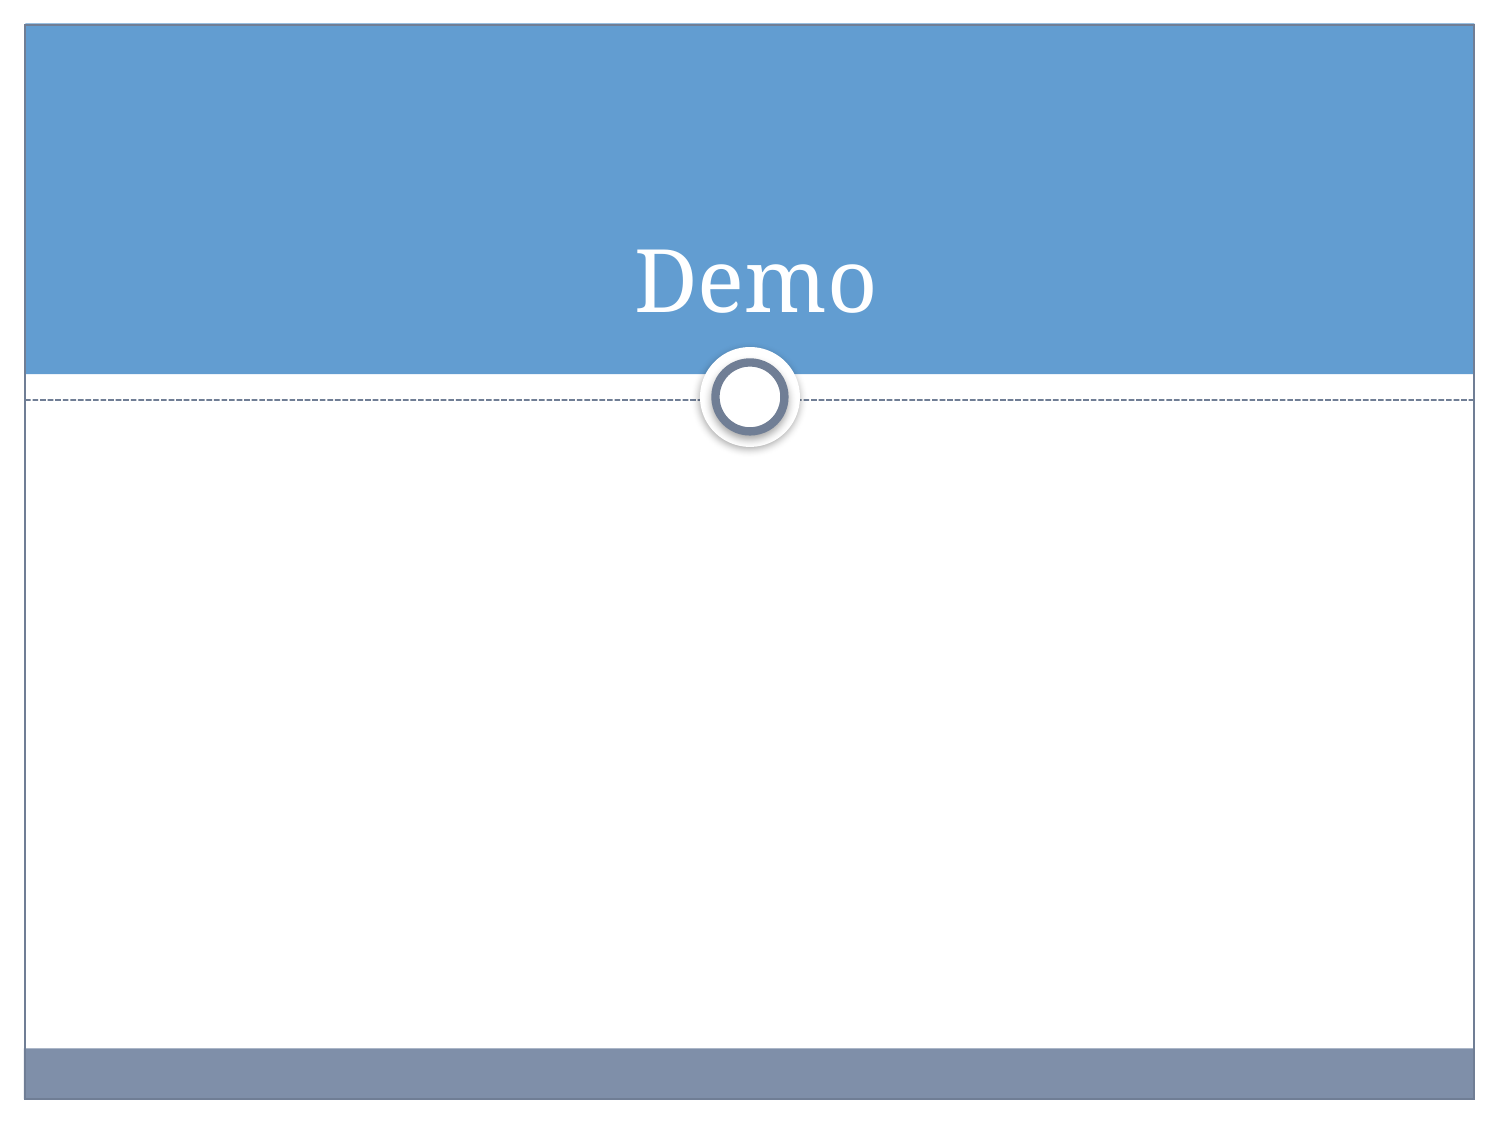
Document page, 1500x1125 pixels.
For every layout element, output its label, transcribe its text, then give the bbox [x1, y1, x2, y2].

title Demo [118, 87, 1394, 338]
